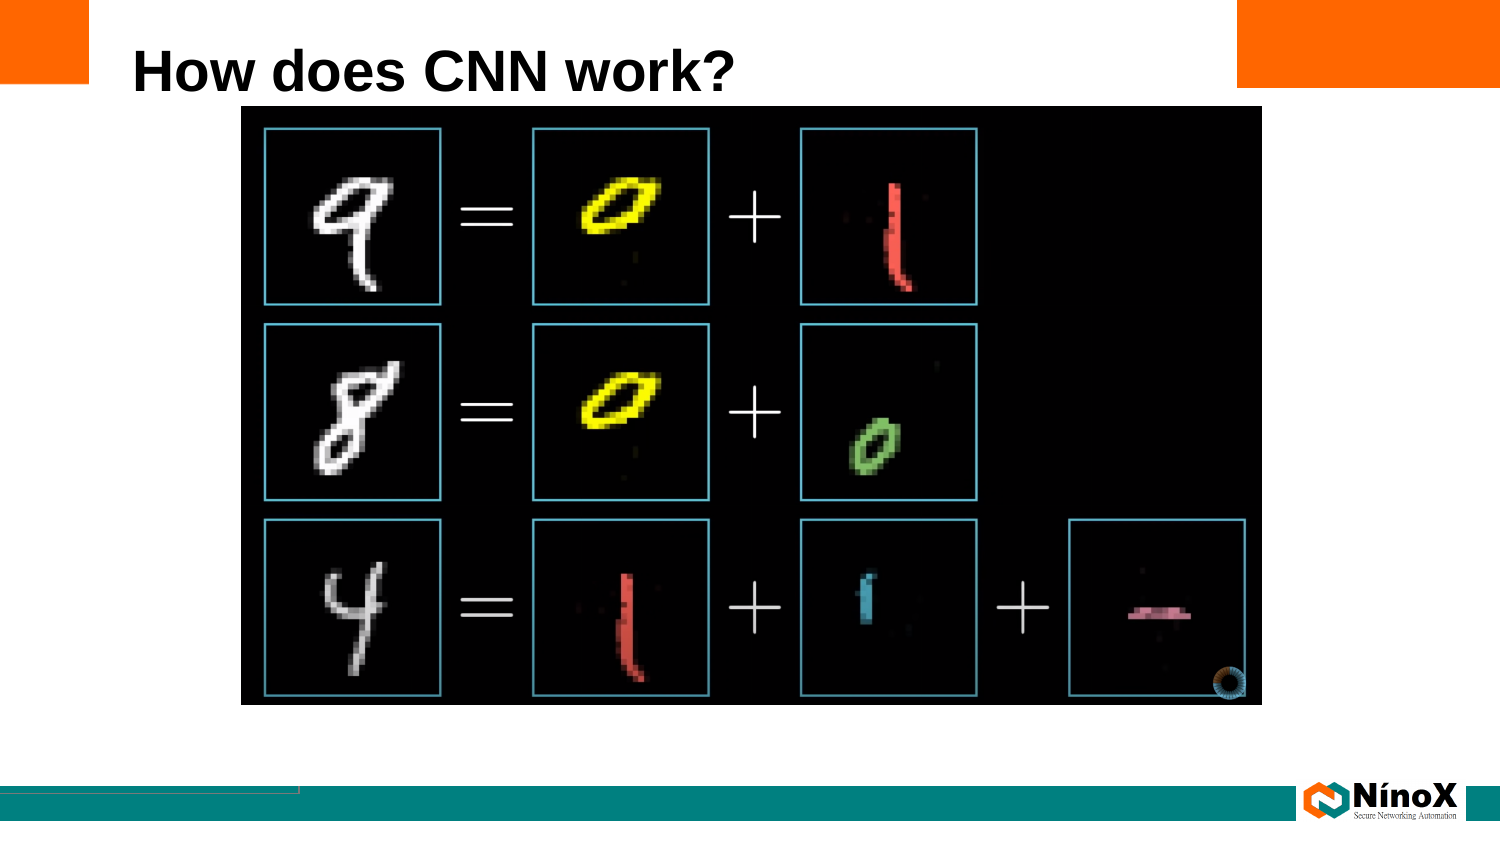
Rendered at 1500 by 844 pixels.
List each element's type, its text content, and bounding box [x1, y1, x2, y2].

picture [241, 105, 1262, 705]
picture [1237, 0, 1500, 88]
picture [0, 779, 1500, 822]
picture [0, 0, 89, 86]
title How does CNN work? [132, 33, 1211, 107]
